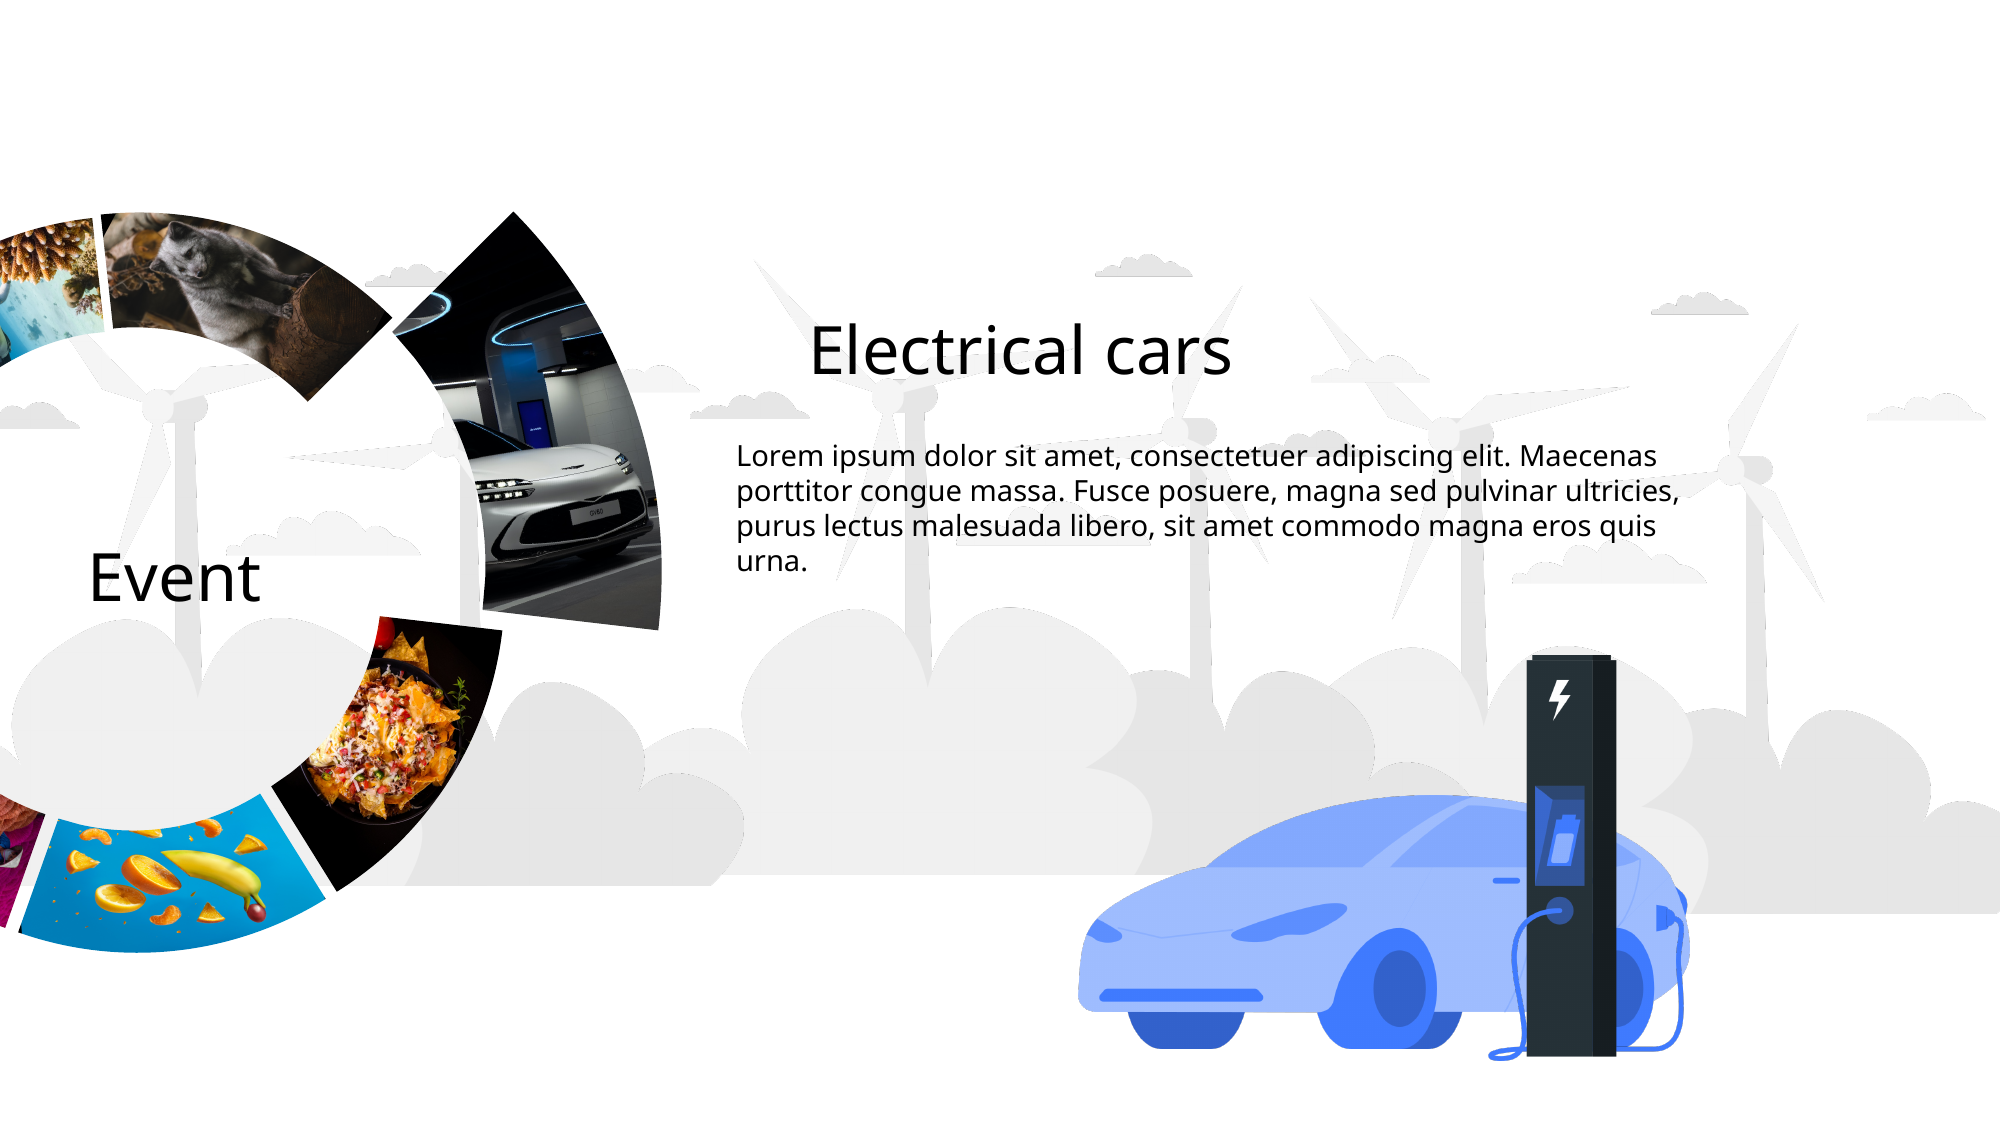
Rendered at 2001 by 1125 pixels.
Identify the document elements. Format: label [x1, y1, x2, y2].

picture [150, 906, 181, 925]
picture [198, 903, 224, 923]
picture [0, 146, 2000, 1061]
picture [95, 855, 181, 912]
picture [235, 835, 267, 854]
picture [162, 851, 266, 922]
picture [93, 937, 247, 1030]
picture [67, 851, 99, 873]
